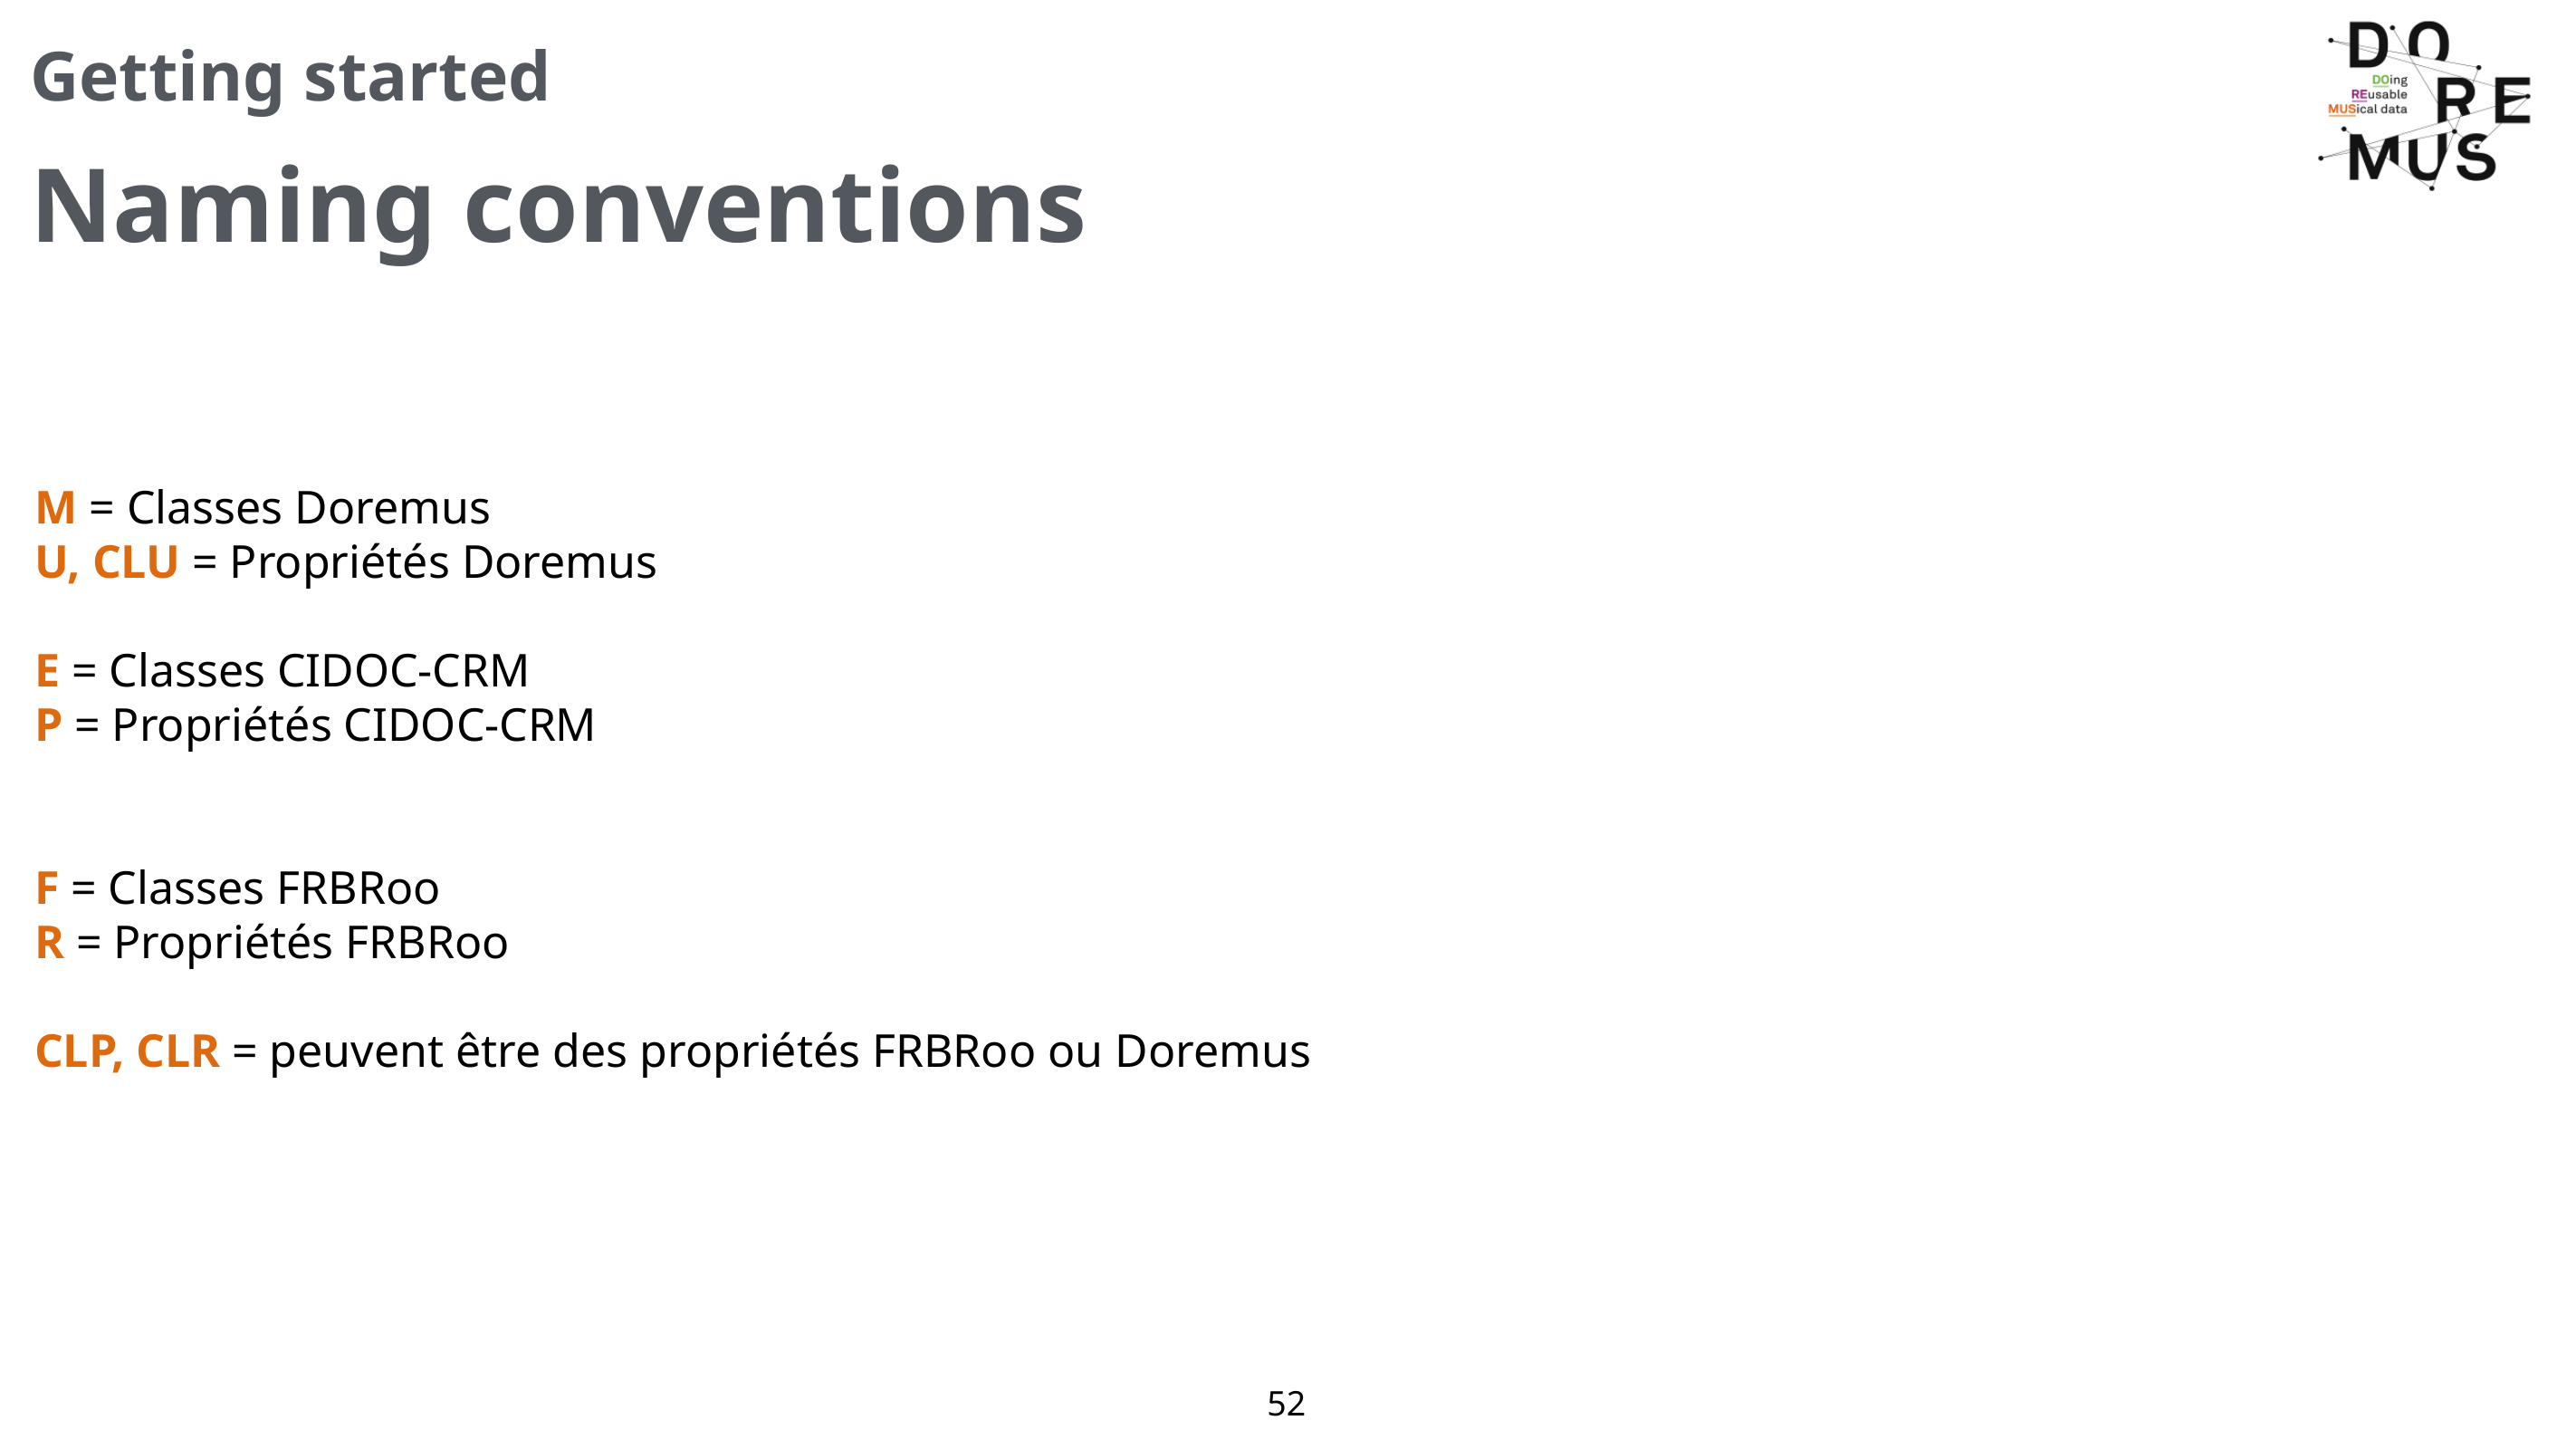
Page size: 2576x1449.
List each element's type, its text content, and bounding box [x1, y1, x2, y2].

list Naming conventions [22, 133, 2221, 270]
text_box M = Classes Doremus U, CLU = Propriétés Doremus E = Classes CIDOC-CRM P = Propriétés CIDOC-CRM F = Classes FRBRoo R = Propriétés FRBRoo CLP, CLR = peuvent être des propriétés FRBRoo ou Doremus [26, 471, 1319, 1138]
picture [2313, 14, 2534, 194]
slide_number 52 [1248, 1374, 1326, 1431]
title Getting started [22, 14, 2221, 133]
